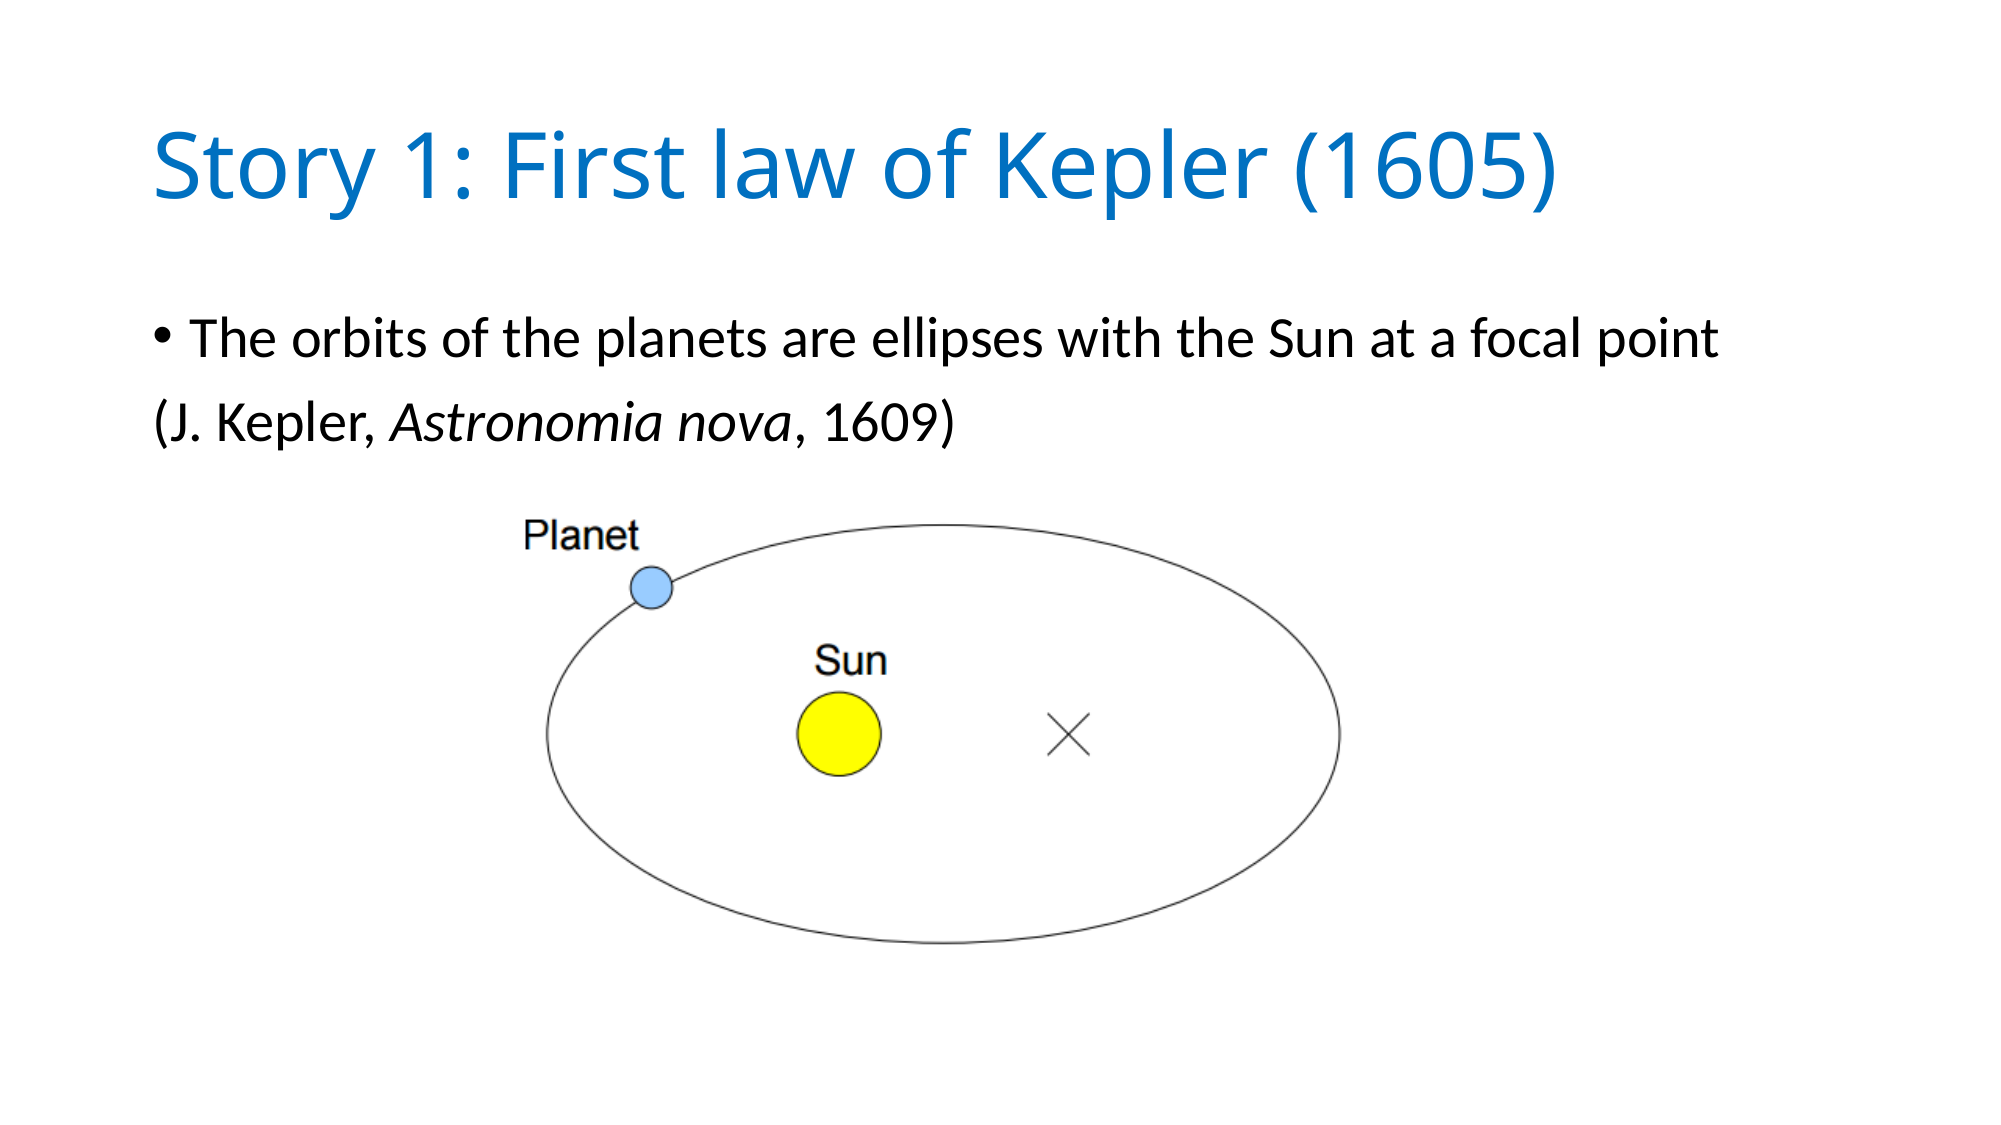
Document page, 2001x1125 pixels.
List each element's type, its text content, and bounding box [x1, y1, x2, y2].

picture [478, 476, 1401, 979]
list The orbits of the planets are ellipses with the Sun at a focal point (J. Kepler, Astronomia nova, 1609) [137, 299, 1863, 1014]
title Story 1: First law of Kepler (1605) [137, 59, 1863, 278]
